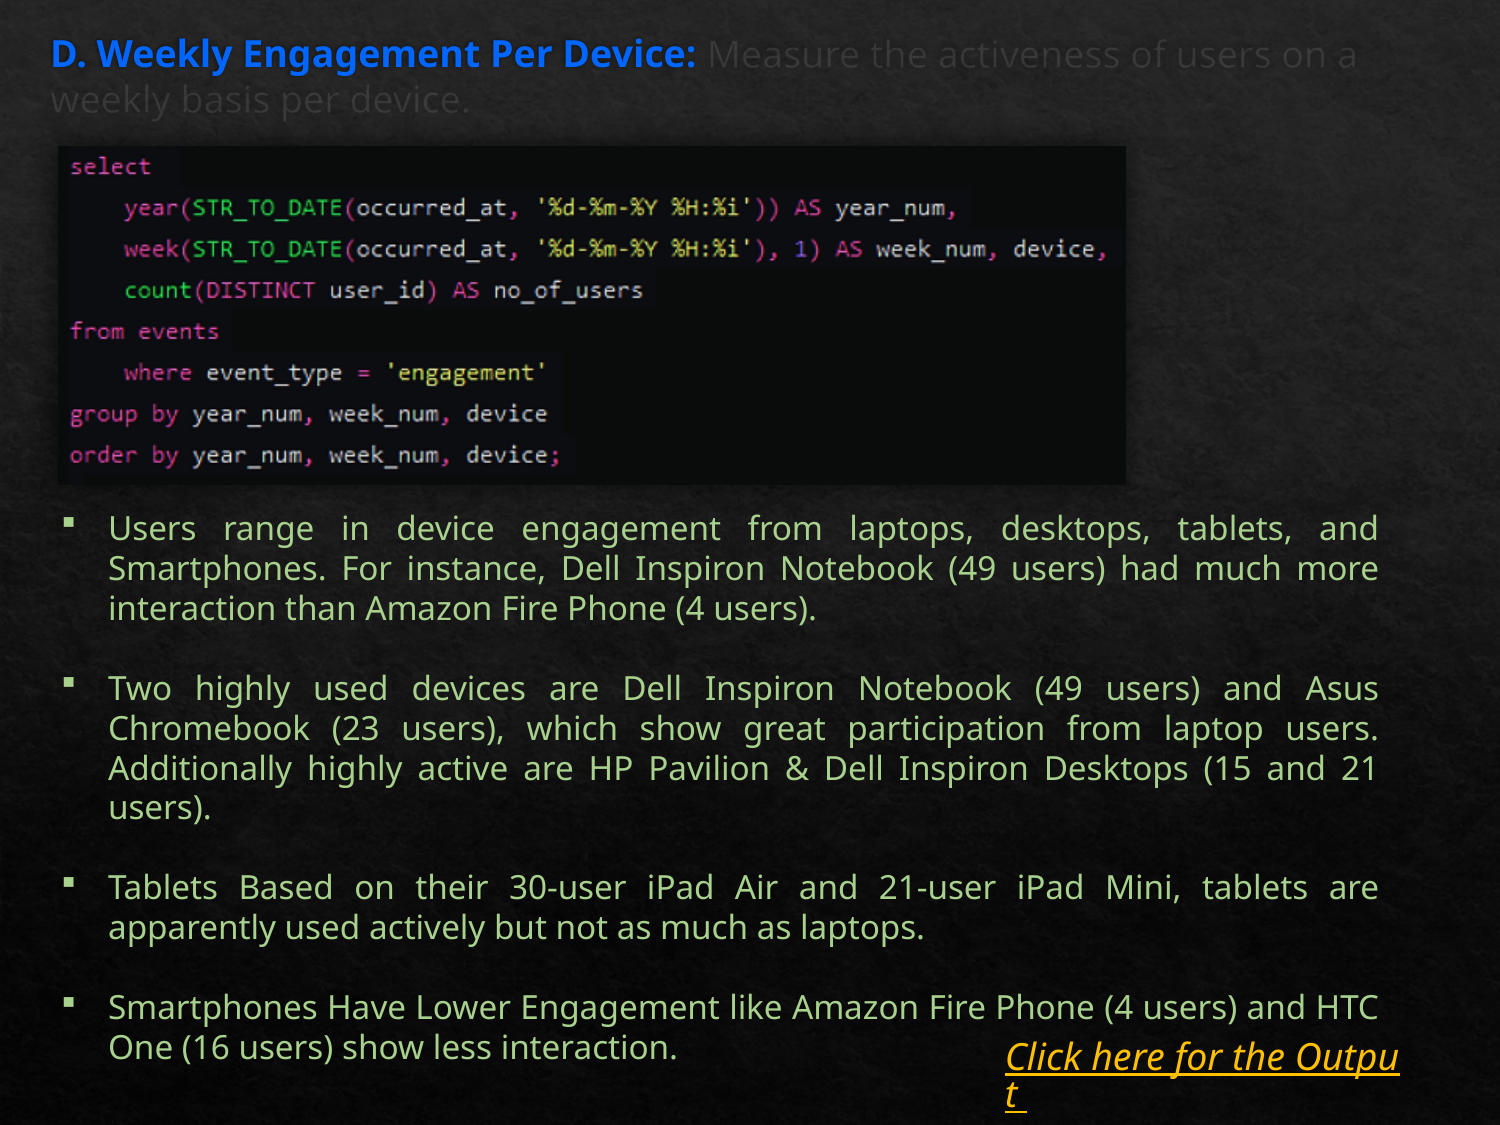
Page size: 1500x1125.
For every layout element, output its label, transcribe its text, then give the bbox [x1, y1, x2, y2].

list D. Weekly Engagement Per Device: Measure the activeness of users on a weekly basis per device. [28, 22, 1472, 150]
text_box Users range in device engagement from laptops, desktops, tablets, and Smartphones. For instance, Dell Inspiron Notebook (49 users) had much more interaction than Amazon Fire Phone (4 users). Two highly used devices are Dell Inspiron Notebook (49 users) and Asus Chromebook (23 users), which show great participation from laptop users. Additionally highly active are HP Pavilion & Dell Inspiron Desktops (15 and 21 users). Tablets Based on their 30-user iPad Air and 21-user iPad Mini, tablets are apparently used actively but not as much as laptops. Smartphones Have Lower Engagement like Amazon Fire Phone (4 users) and HTC One (16 users) show less interaction. [46, 499, 1397, 1074]
text_box Click here for the Output [990, 1025, 1421, 1092]
picture [57, 146, 1126, 485]
